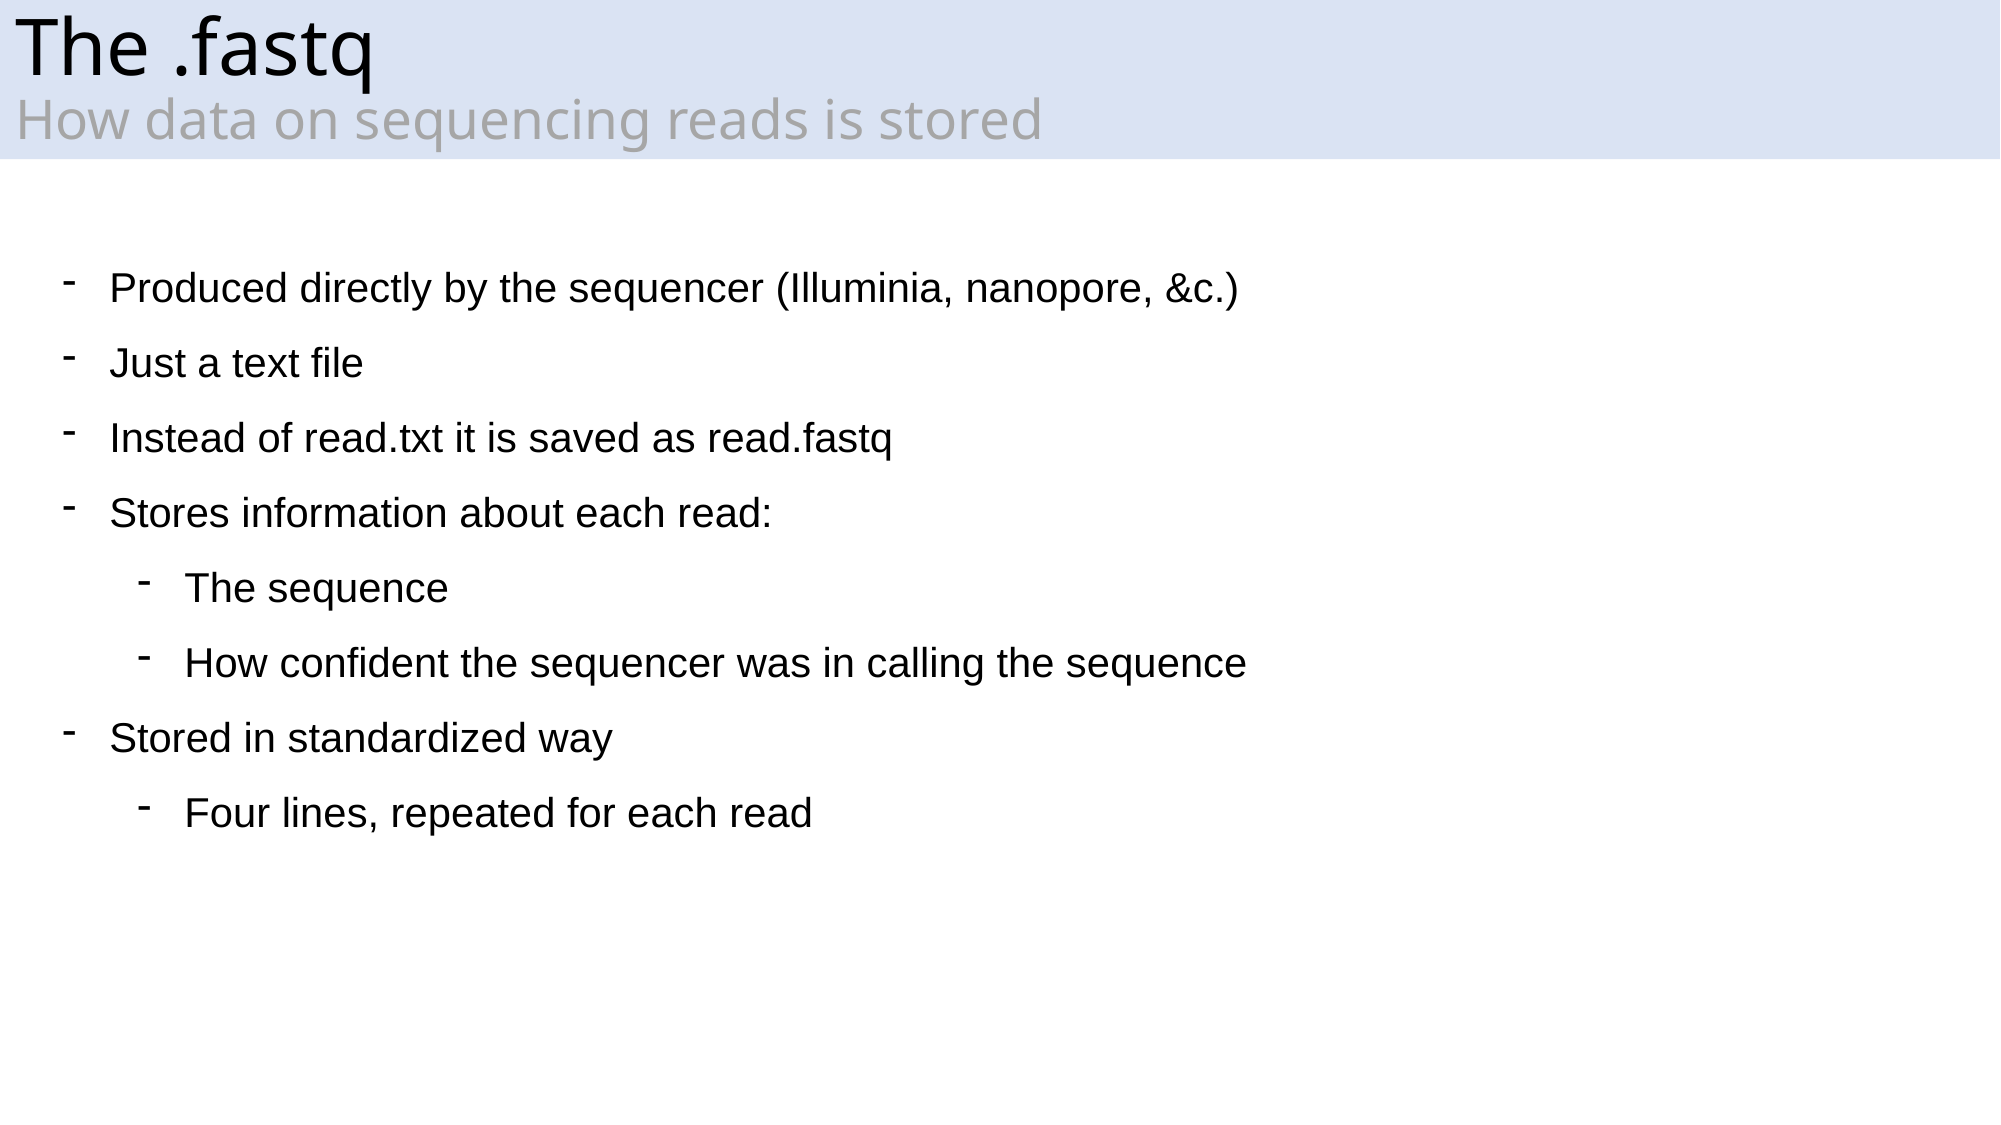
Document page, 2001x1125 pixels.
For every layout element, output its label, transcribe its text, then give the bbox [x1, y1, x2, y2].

title The .fastq How data on sequencing reads is stored [0, 0, 2000, 160]
text_box Produced directly by the sequencer (Illuminia, nanopore, &c.) Just a text file Instead of read.txt it is saved as read.fastq Stores information about each read: The sequence How confident the sequencer was in calling the sequence Stored in standardized way Four lines, repeated for each read [47, 228, 1826, 918]
